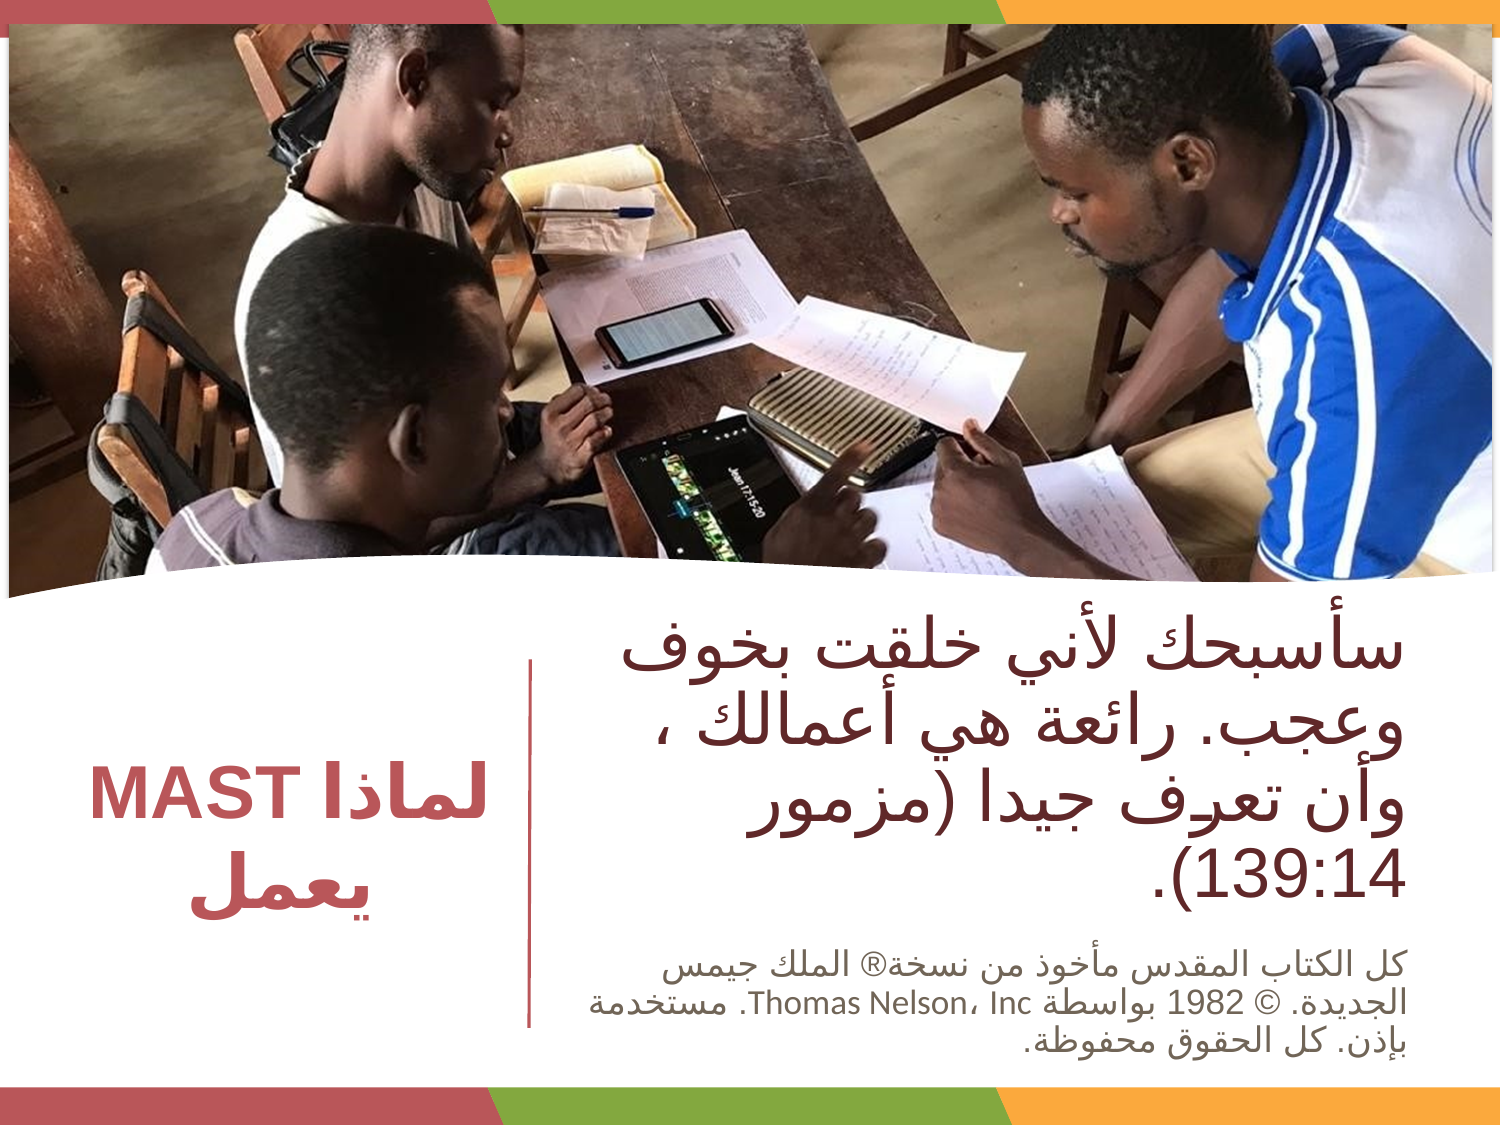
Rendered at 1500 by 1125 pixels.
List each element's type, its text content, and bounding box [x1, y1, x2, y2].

text_box [0, 1086, 502, 1125]
text_box لماذا MAST يعمل [30, 736, 528, 932]
list سأسبحك لأني خلقت بخوف وعجب. رائعة هي أعمالك ، وأن تعرف جيدا (مزمور 139:14). كل الكتاب المقدس مأخوذ من نسخة® الملك جيمس الجديدة. © 1982 بواسطة Thomas Nelson، Inc. مستخدمة بإذن. كل الحقوق محفوظة. [555, 601, 1441, 1068]
text_box [994, 1086, 1500, 1125]
picture [0, 24, 1500, 601]
text_box [485, 1086, 1010, 1125]
